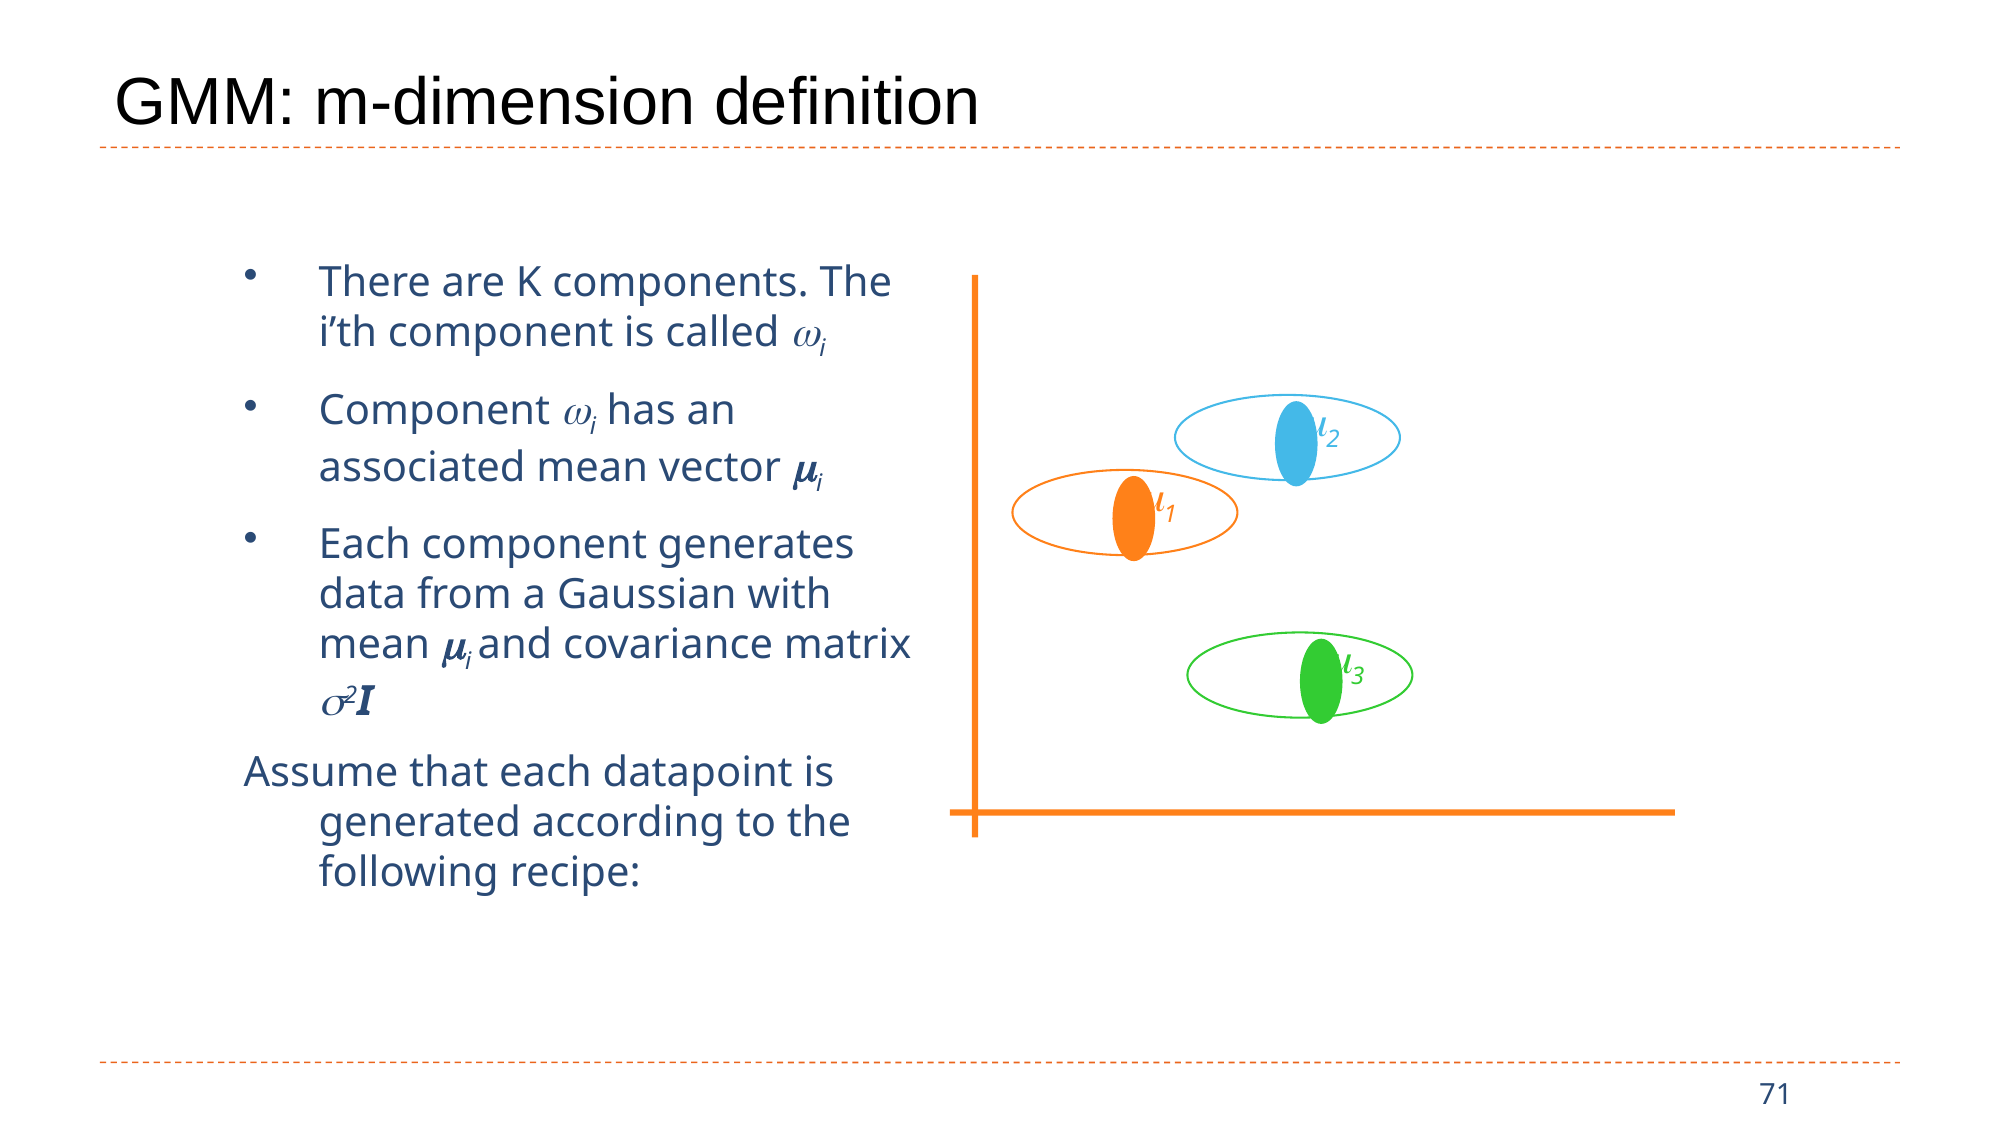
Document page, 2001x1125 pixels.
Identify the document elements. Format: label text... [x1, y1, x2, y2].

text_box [1112, 462, 1201, 562]
title GMM: m-dimension definition [99, 24, 1900, 146]
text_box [949, 274, 1676, 838]
text_box There are K components. The i’th component is called wi Component wi has an associated mean vector mi Each component generates data from a Gaussian with mean mi and covariance matrix s2I Assume that each datapoint is generated according to the following recipe: [228, 247, 929, 903]
